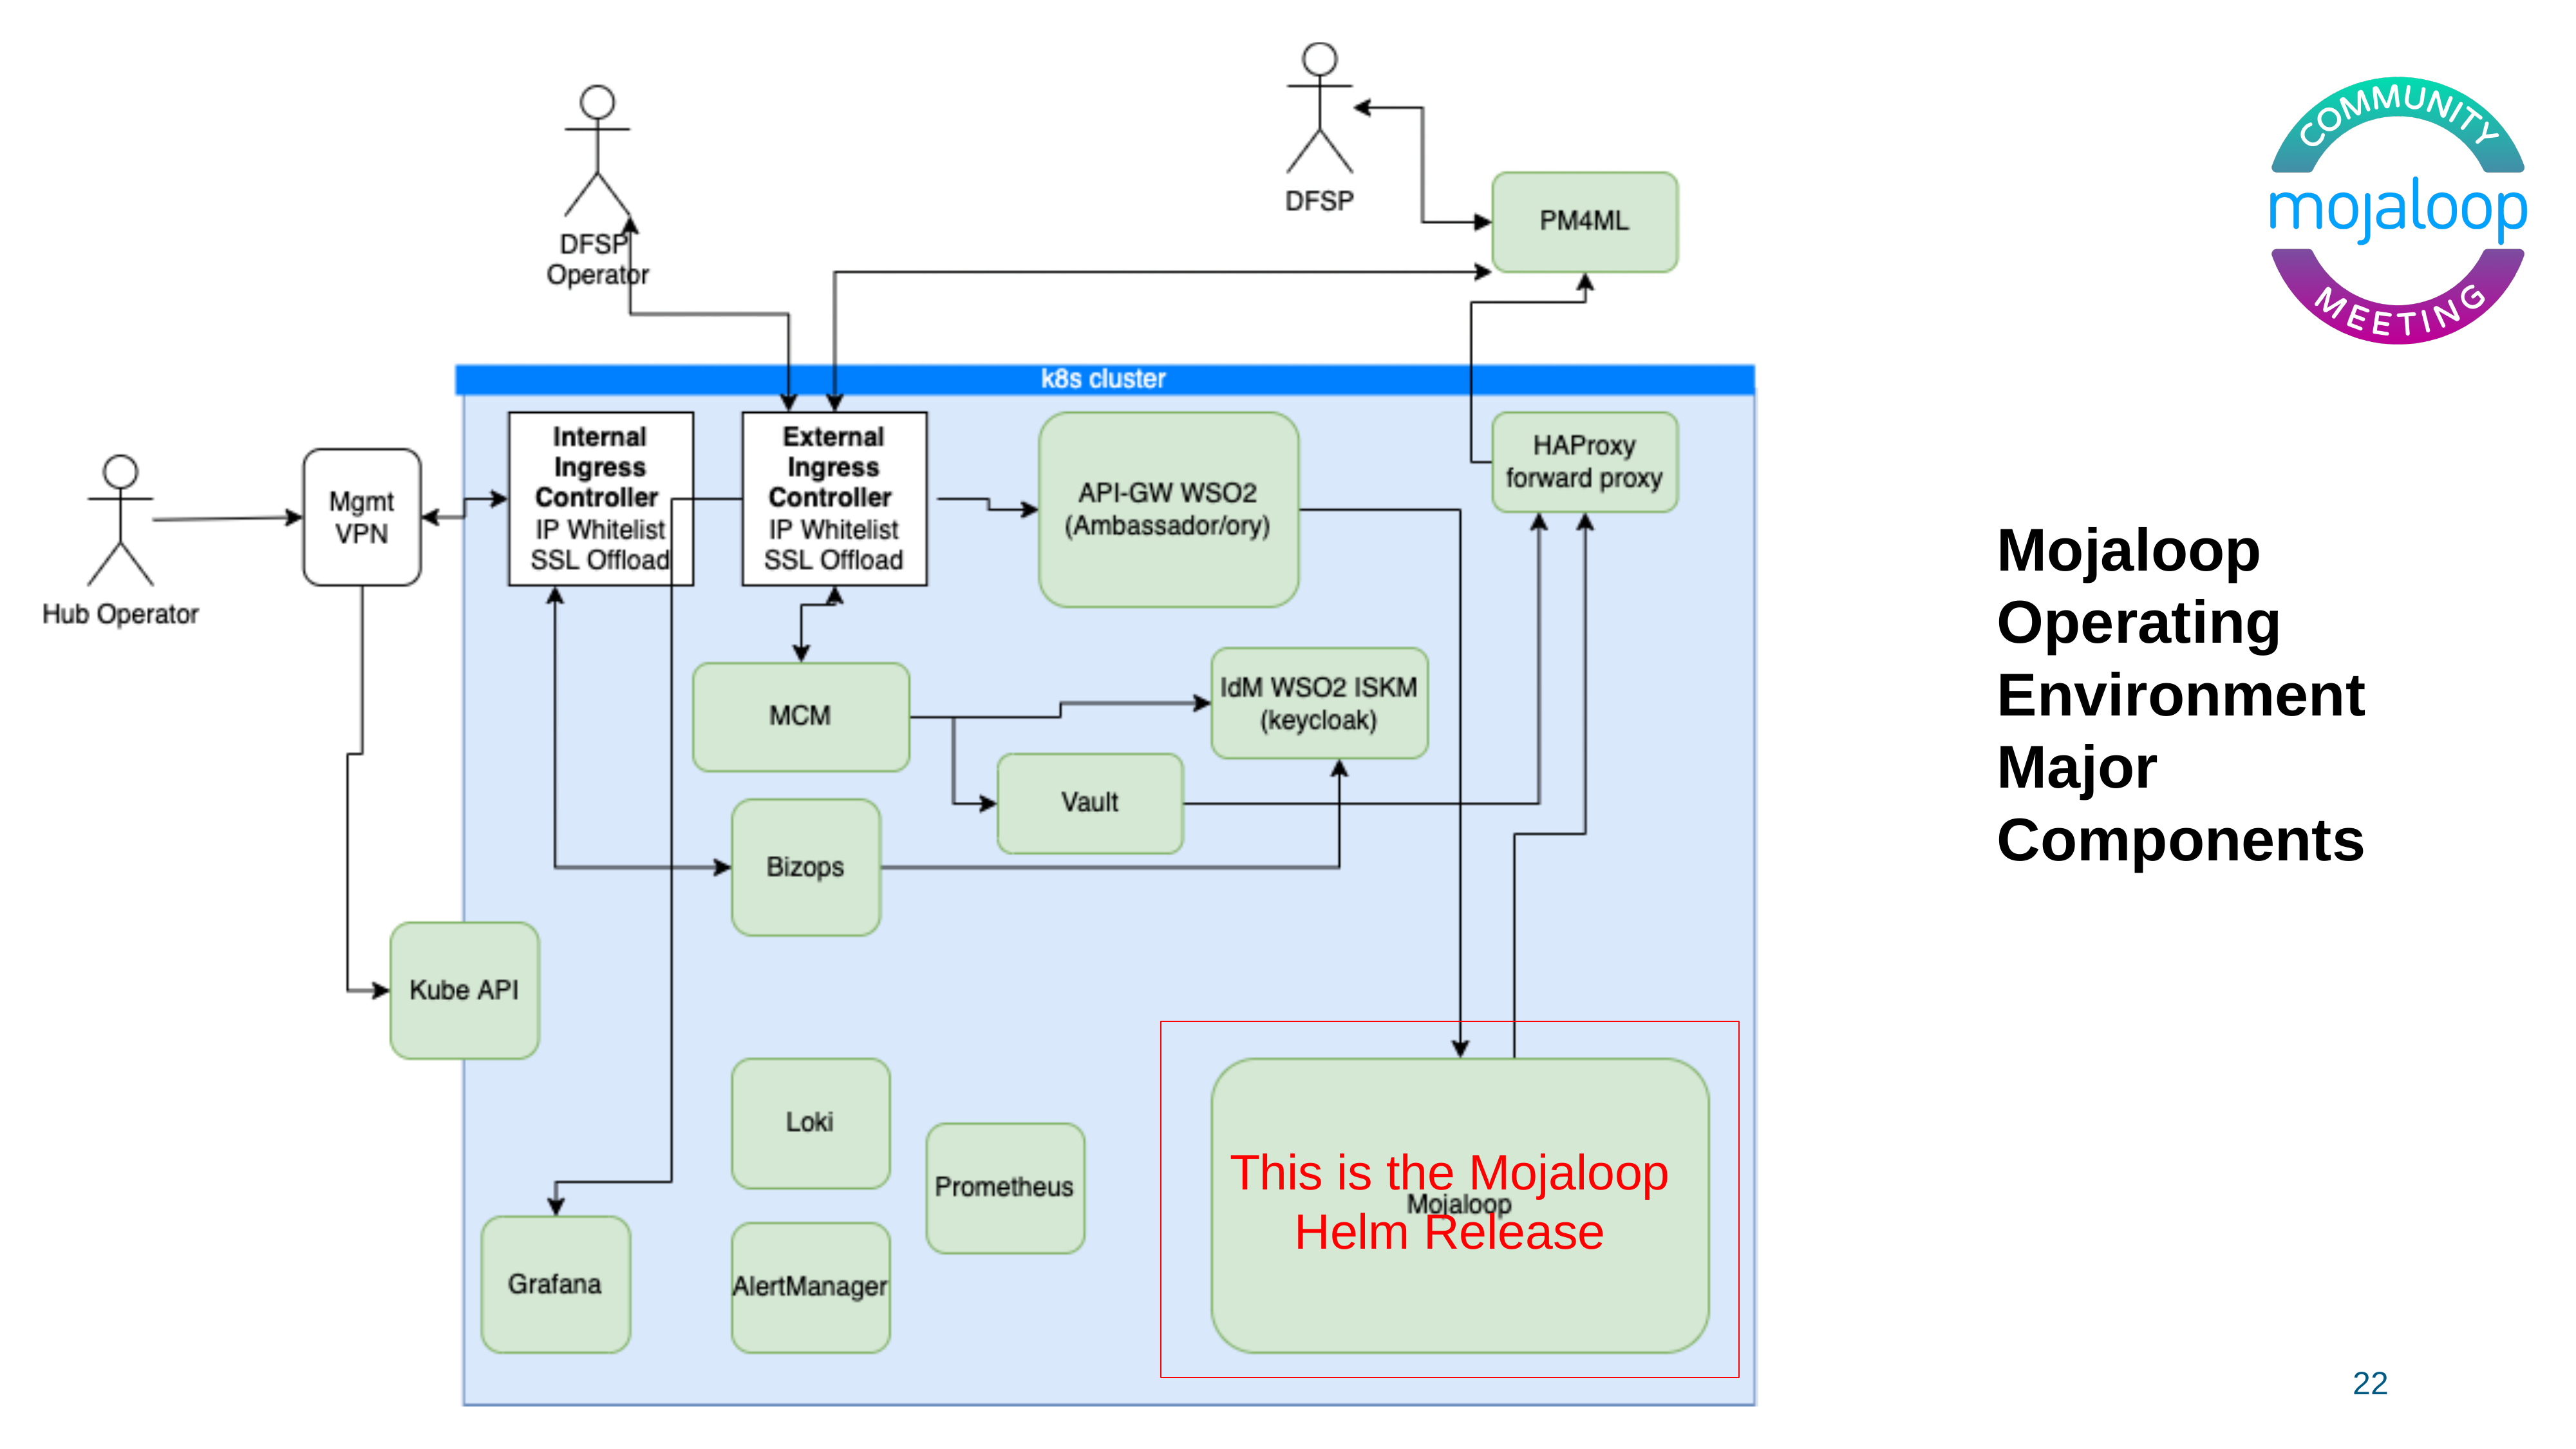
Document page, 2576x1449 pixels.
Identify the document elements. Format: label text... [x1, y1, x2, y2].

slide_number 22 [1819, 1343, 2399, 1421]
picture [2270, 77, 2528, 345]
text_box Mojaloop Operating Environment Major Components [1971, 484, 2479, 898]
picture [42, 43, 1758, 1406]
